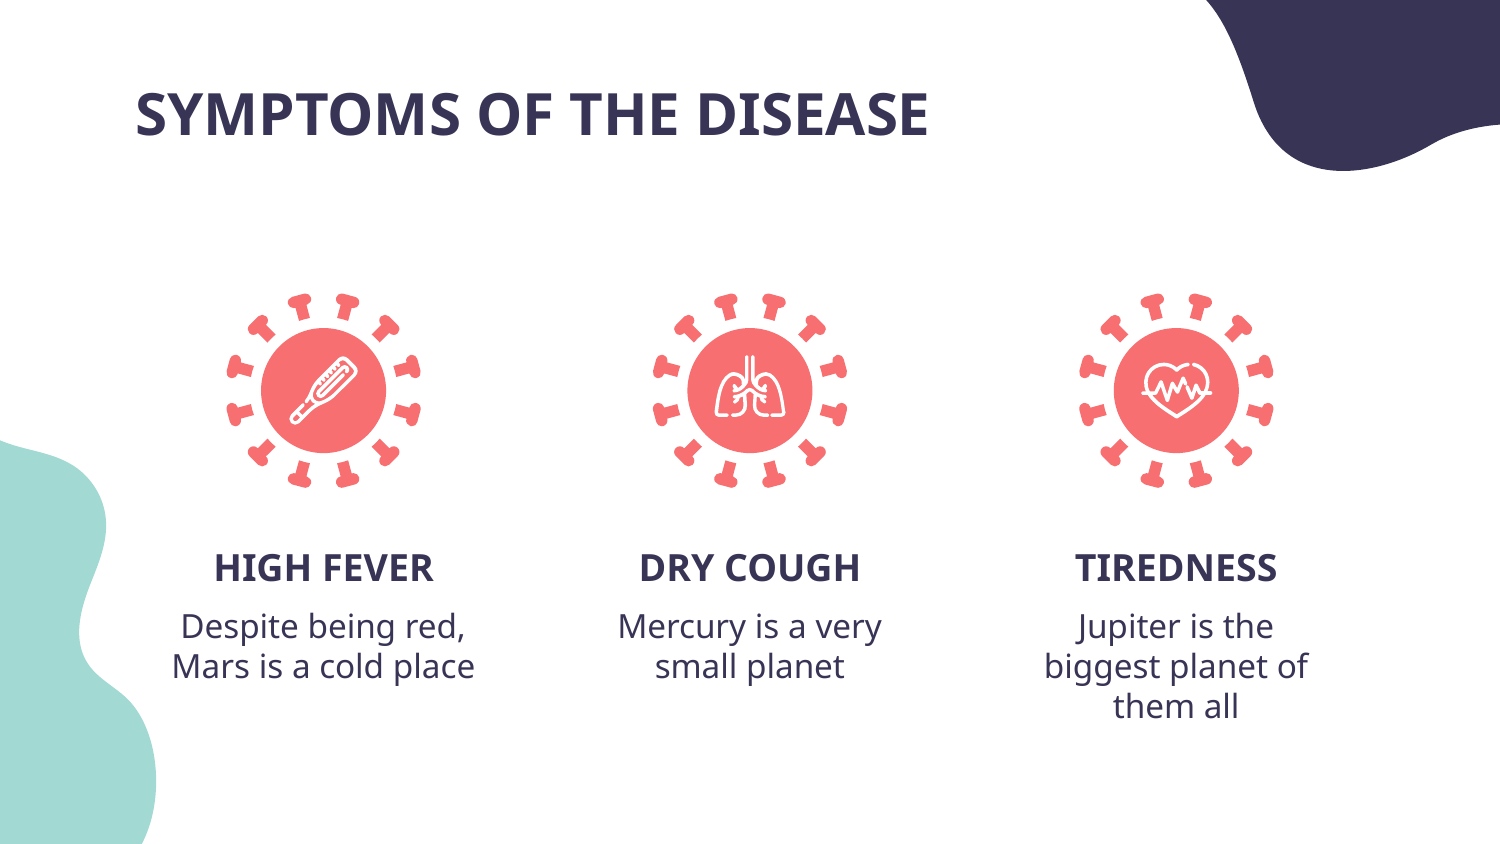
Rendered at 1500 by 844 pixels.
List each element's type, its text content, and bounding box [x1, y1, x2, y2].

title SYMPTOMS OF THE DISEASE [120, 61, 1459, 156]
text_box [289, 356, 358, 425]
subtitle Jupiter is the biggest planet of them all [1008, 605, 1344, 708]
title HIGH FEVER [173, 550, 474, 589]
subtitle Mercury is a very small planet [582, 605, 918, 708]
title TIREDNESS [1026, 550, 1327, 589]
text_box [714, 355, 786, 417]
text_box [651, 293, 849, 488]
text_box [1078, 293, 1275, 488]
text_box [225, 293, 422, 488]
subtitle Despite being red, Mars is a cold place [156, 605, 492, 708]
title DRY COUGH [599, 550, 901, 589]
